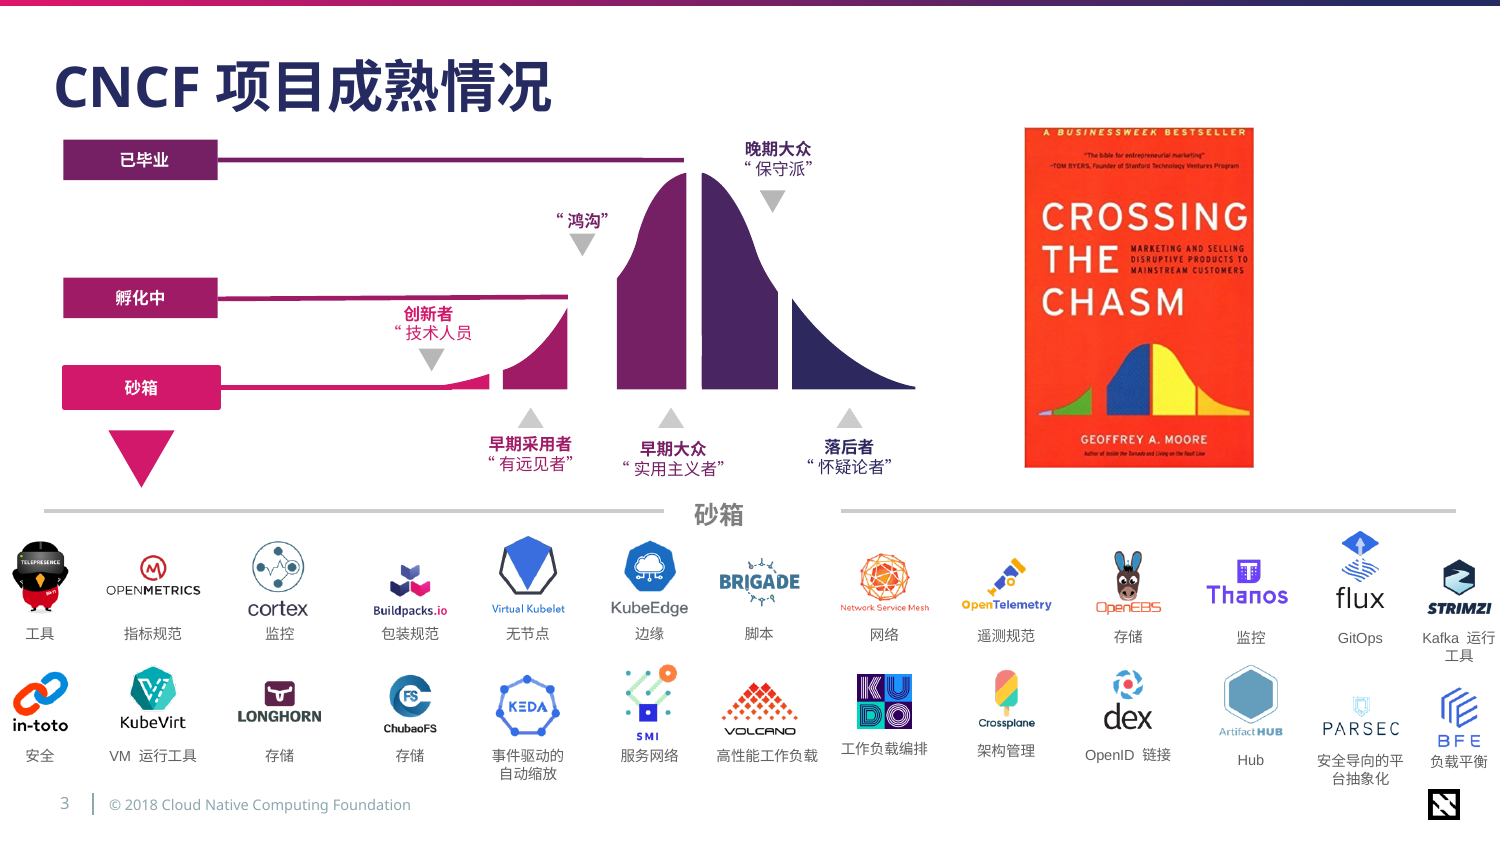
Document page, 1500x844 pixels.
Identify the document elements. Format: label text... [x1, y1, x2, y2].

picture [1428, 800, 1460, 820]
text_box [1068, 668, 1185, 793]
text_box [431, 172, 916, 390]
text_box [418, 348, 426, 362]
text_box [341, 563, 479, 672]
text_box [219, 680, 340, 794]
text_box 创新者 “技术人员 [325, 308, 426, 347]
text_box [946, 666, 1066, 789]
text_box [368, 672, 452, 795]
text_box [836, 407, 863, 428]
text_box 砂箱 [679, 484, 863, 528]
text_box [1191, 662, 1311, 798]
text_box 落后者 “怀疑论者” [775, 431, 924, 486]
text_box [1196, 558, 1300, 661]
text_box 晚期大众 “保守派” [658, 135, 888, 171]
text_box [829, 551, 940, 673]
text_box 早期大众 “实用主义者” [575, 433, 772, 511]
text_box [93, 663, 213, 794]
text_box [230, 532, 330, 672]
title CNCF项目成熟情况 [42, 52, 1458, 126]
text_box 砂箱 [64, 367, 219, 408]
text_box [1399, 686, 1500, 800]
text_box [1305, 530, 1416, 677]
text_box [824, 674, 941, 787]
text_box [611, 540, 688, 661]
picture [1023, 127, 1254, 469]
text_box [0, 540, 82, 668]
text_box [699, 682, 827, 795]
text_box [658, 407, 685, 428]
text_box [937, 557, 1075, 673]
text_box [93, 552, 213, 663]
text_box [0, 670, 88, 794]
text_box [714, 553, 805, 672]
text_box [217, 296, 569, 300]
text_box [478, 534, 578, 671]
text_box [108, 430, 175, 488]
text_box 已毕业 [63, 139, 218, 181]
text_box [468, 672, 584, 795]
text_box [1073, 549, 1184, 666]
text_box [1315, 693, 1421, 799]
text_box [1404, 557, 1500, 677]
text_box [589, 663, 710, 794]
text_box 早期采用者 “有远见者” [432, 427, 629, 506]
text_box [517, 407, 544, 428]
text_box 孵化中 [63, 277, 218, 319]
